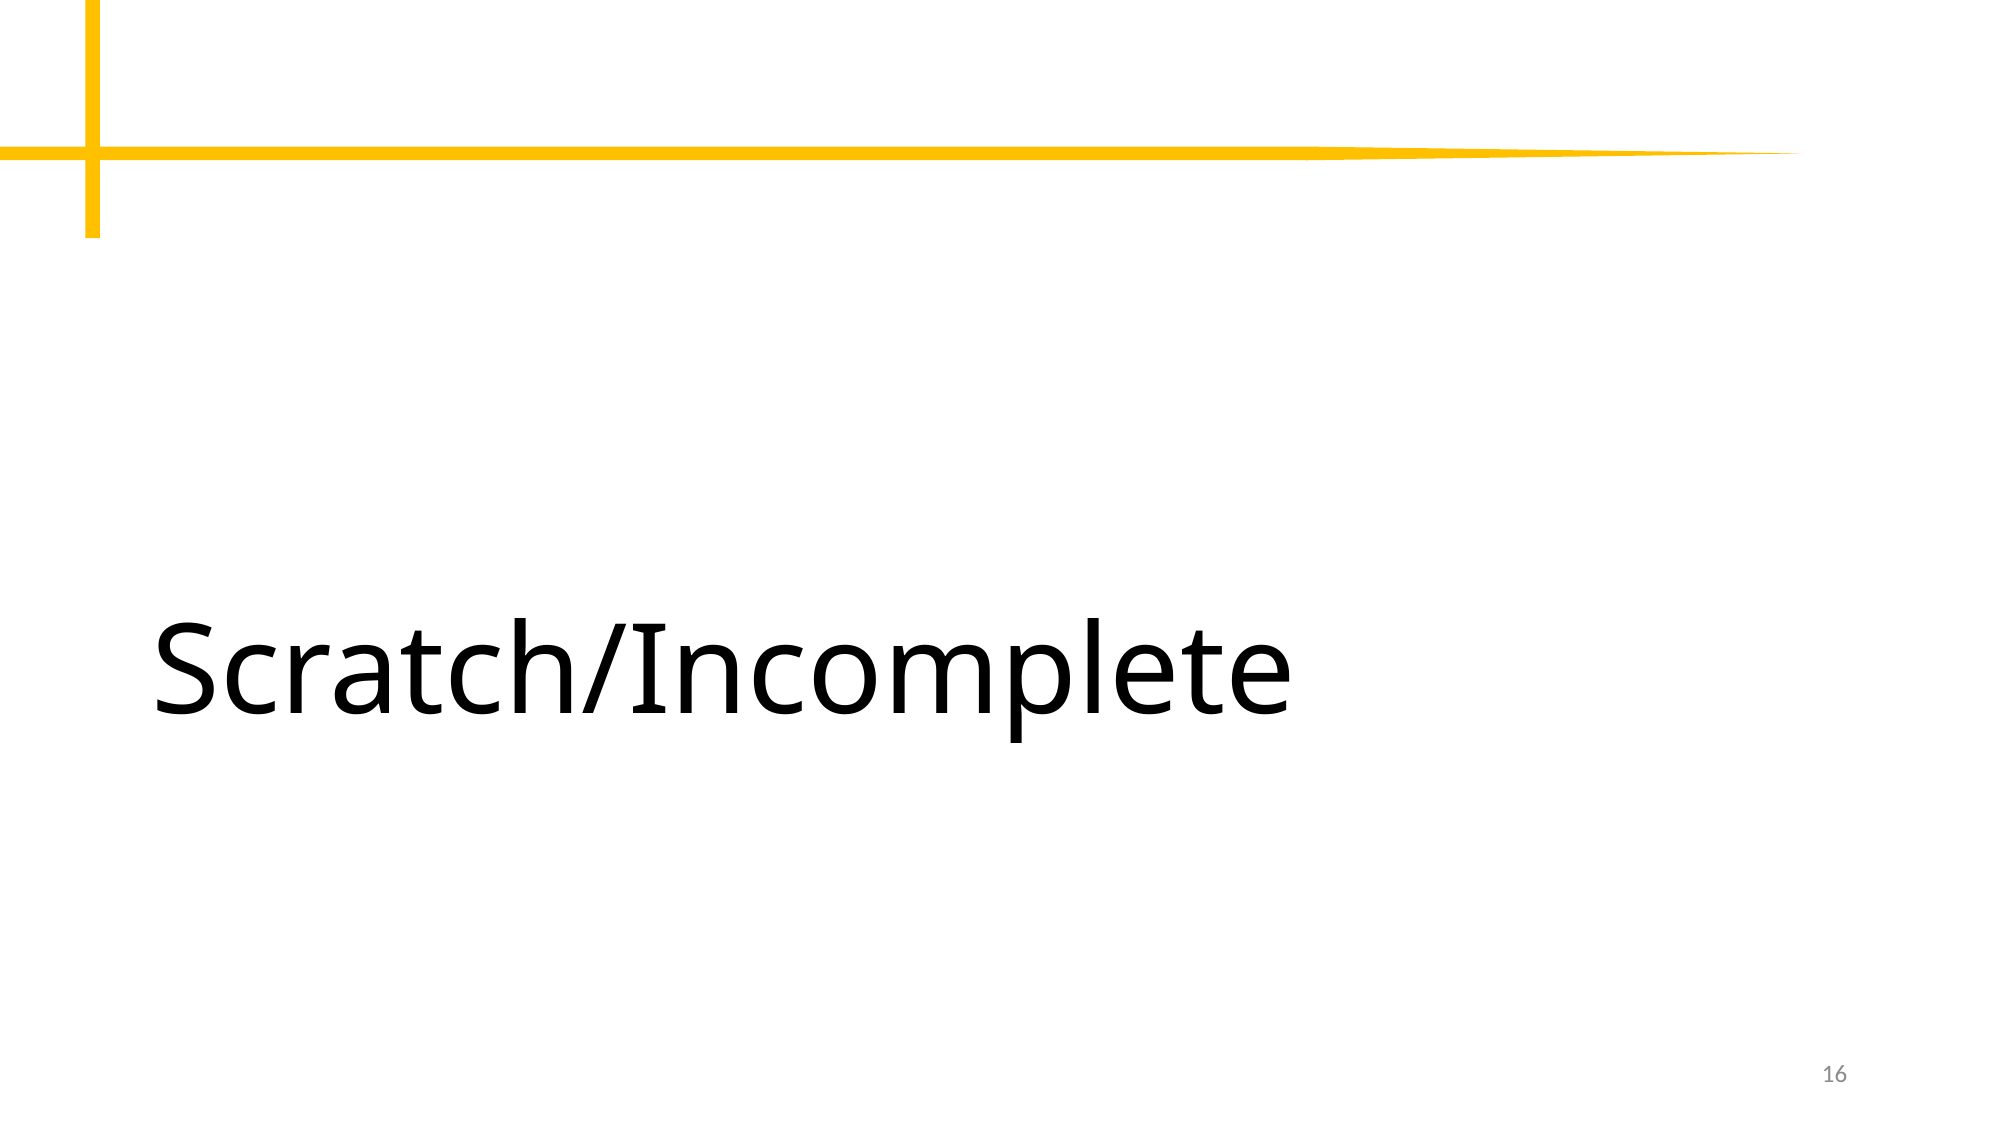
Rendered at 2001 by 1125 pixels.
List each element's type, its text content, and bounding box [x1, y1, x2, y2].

slide_number 16 [1412, 1042, 1863, 1103]
title Scratch/Incomplete [136, 280, 1862, 749]
